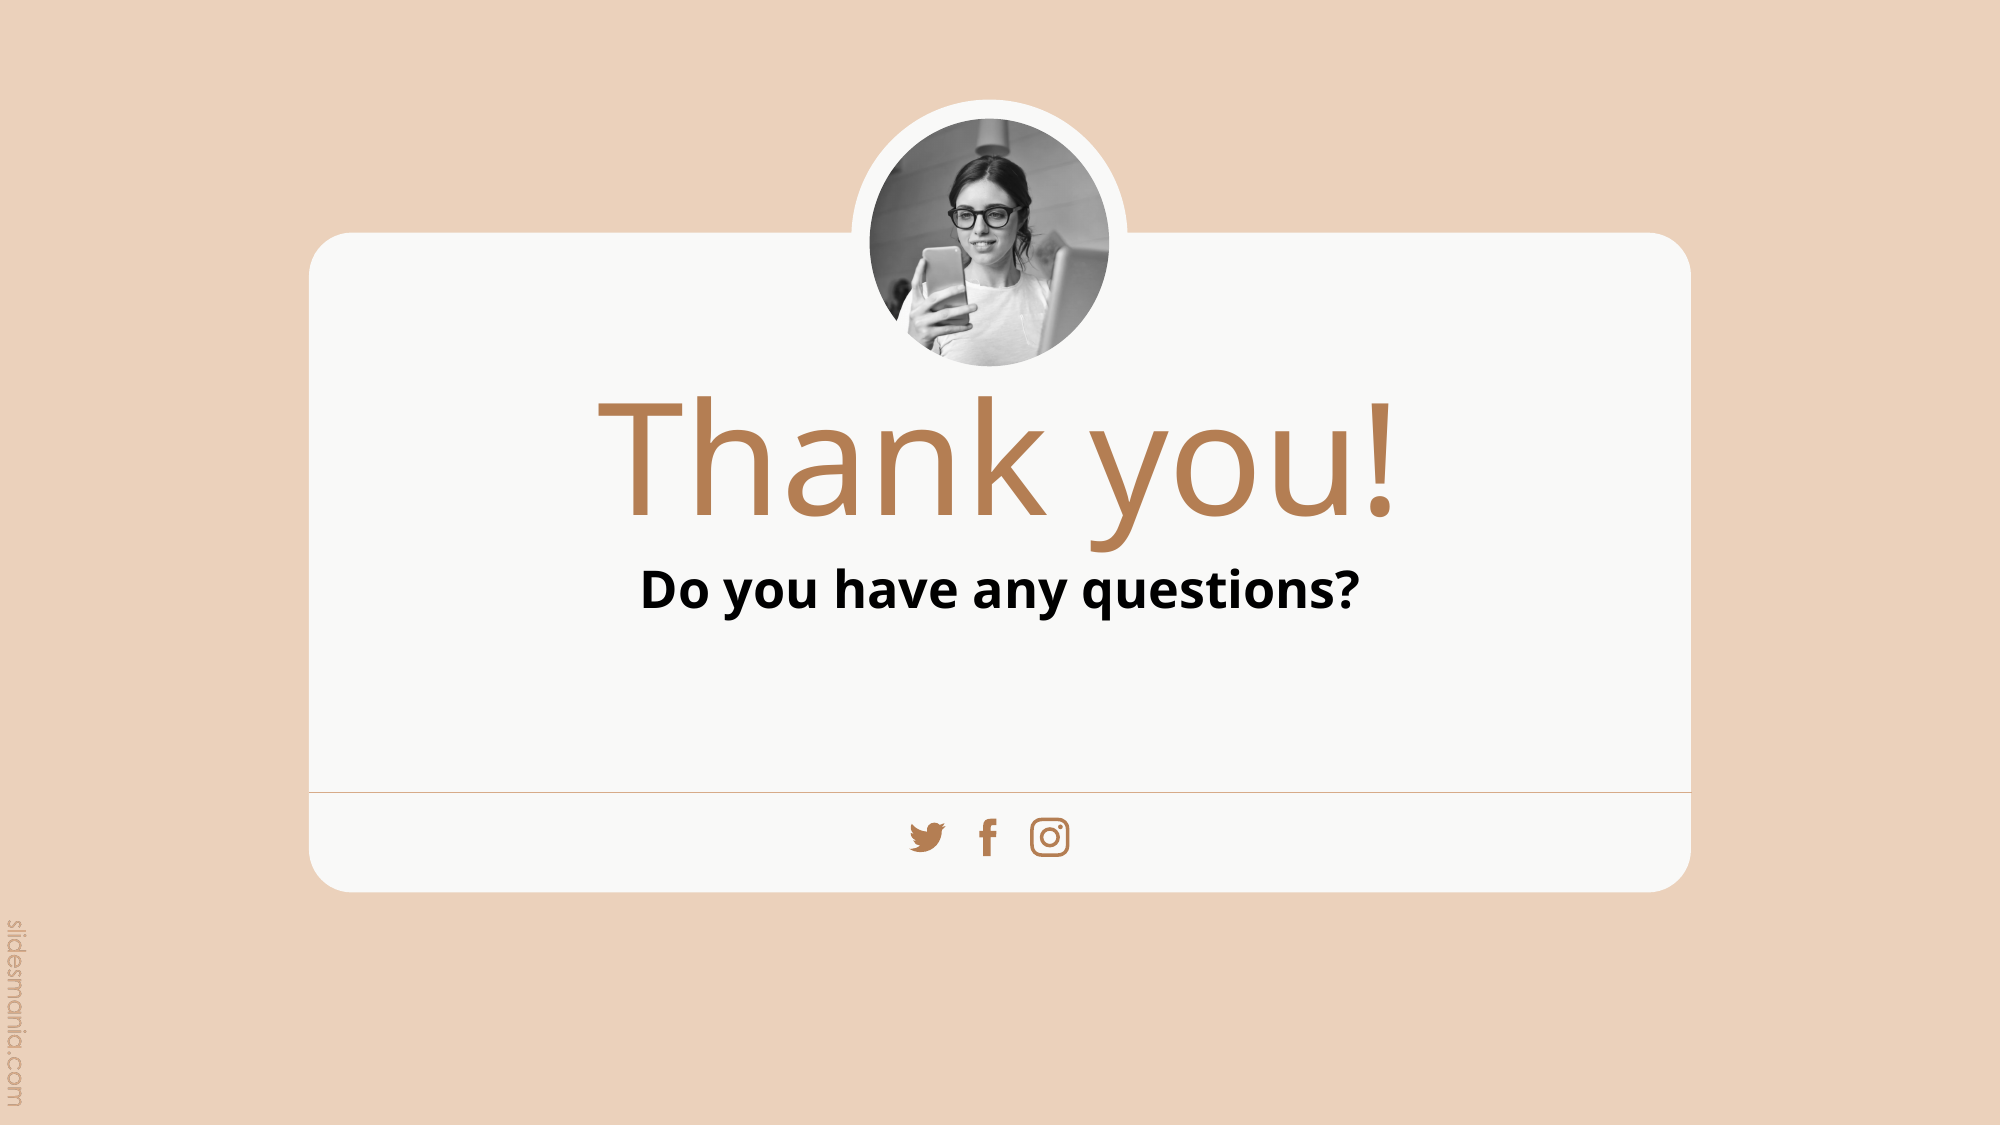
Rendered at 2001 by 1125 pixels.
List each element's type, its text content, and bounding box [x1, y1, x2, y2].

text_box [1029, 817, 1070, 858]
text_box [979, 818, 997, 857]
subtitle Do you have any questions? [422, 548, 1578, 636]
text_box [909, 822, 946, 853]
title Thank you! [422, 338, 1578, 548]
picture [869, 118, 1110, 367]
